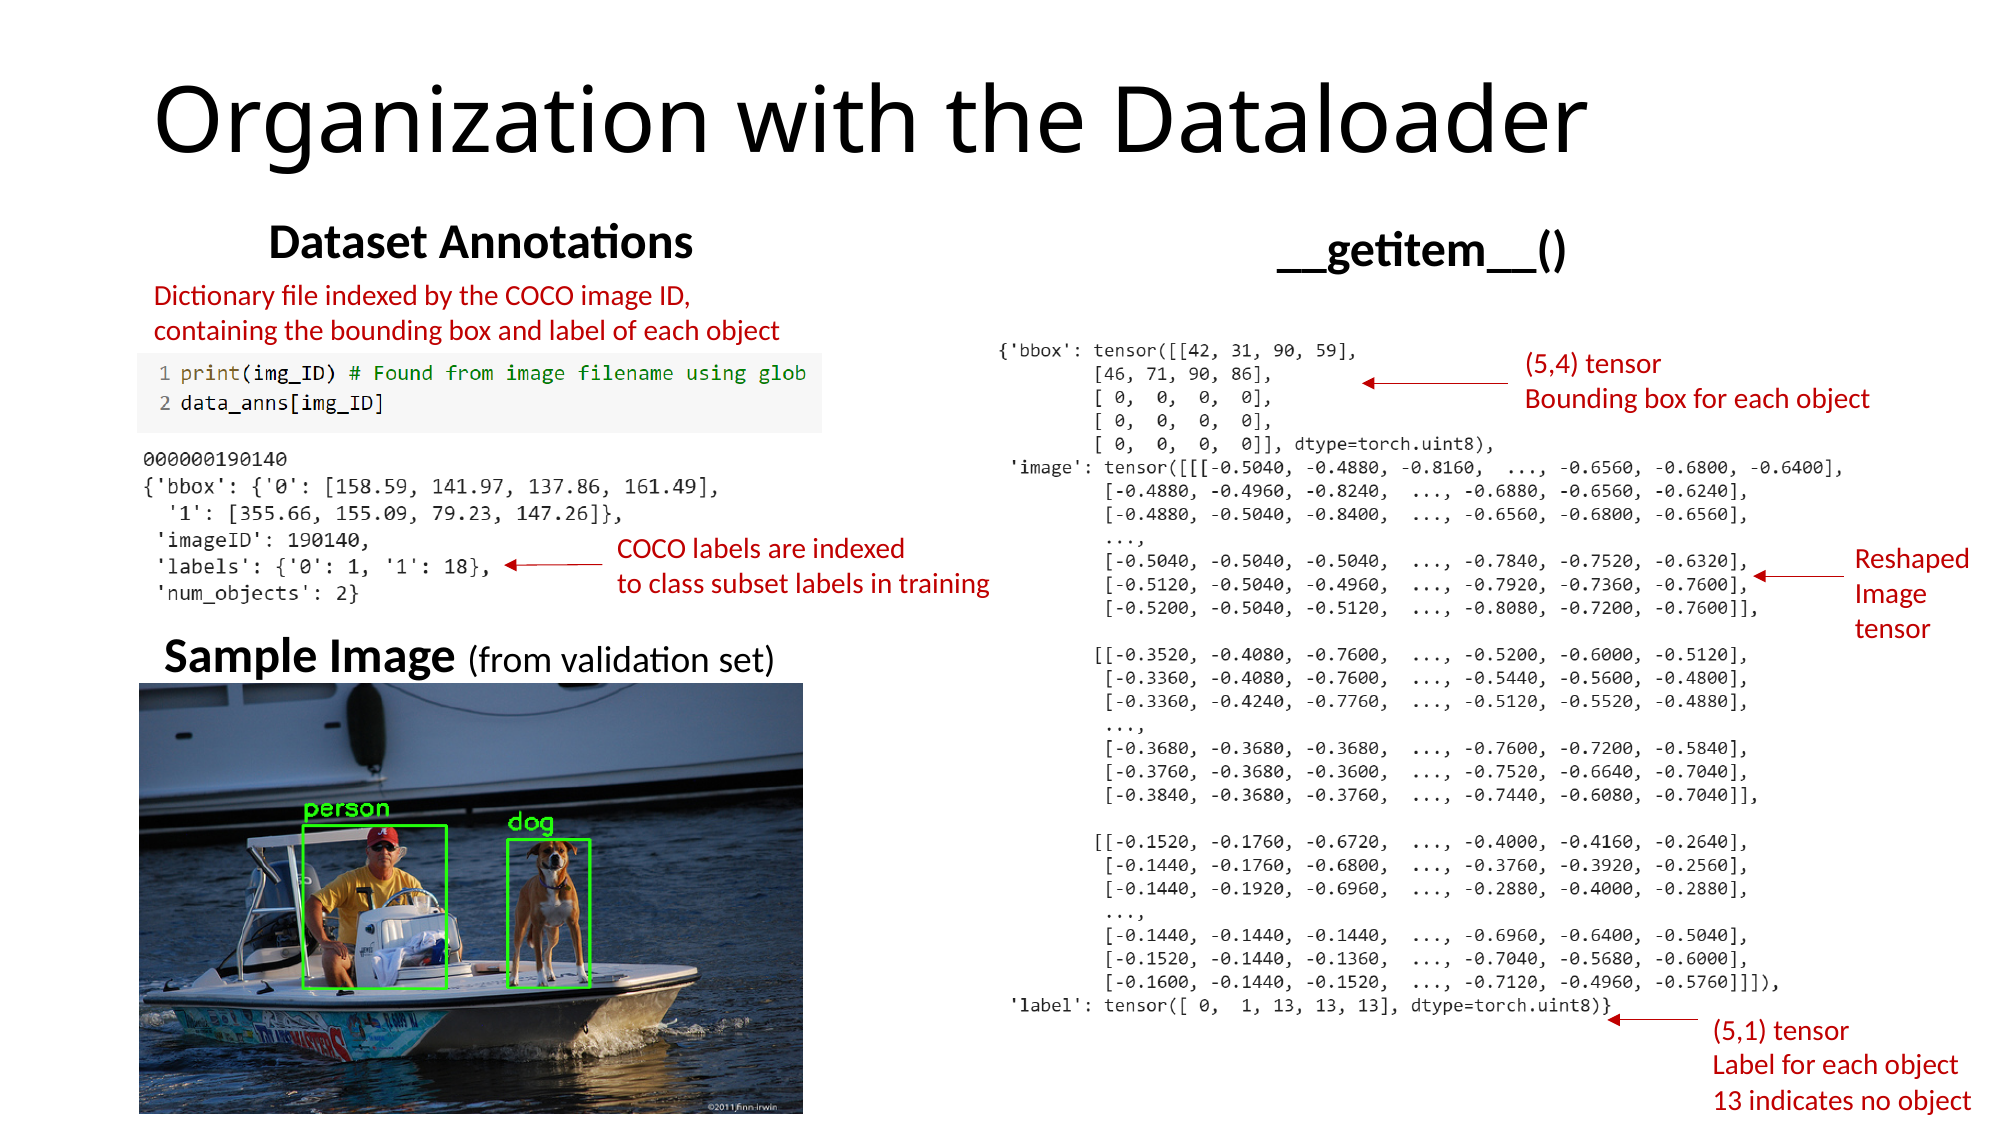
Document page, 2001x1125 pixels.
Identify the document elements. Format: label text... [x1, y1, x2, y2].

text_box (5,4) tensor Bounding box for each object [1854, 337, 1886, 422]
picture [137, 353, 822, 613]
text_box Reshaped Image tensor [1854, 531, 1992, 652]
text_box (5,1) tensor Label for each object 13 indicates no object [1697, 1003, 2000, 1124]
text_box __getitem__() [1262, 208, 1583, 284]
title Organization with the Dataloader [137, 14, 1863, 232]
text_box Dataset Annotations [253, 201, 709, 269]
text_box Sample Image (from validation set) [149, 615, 791, 668]
text_box Dictionary file indexed by the COCO image ID, containing the bounding box and label of each object [139, 269, 824, 354]
picture [991, 337, 1854, 1020]
text_box COCO labels are indexed to class subset labels in training [822, 522, 991, 607]
picture [124, 668, 816, 1125]
